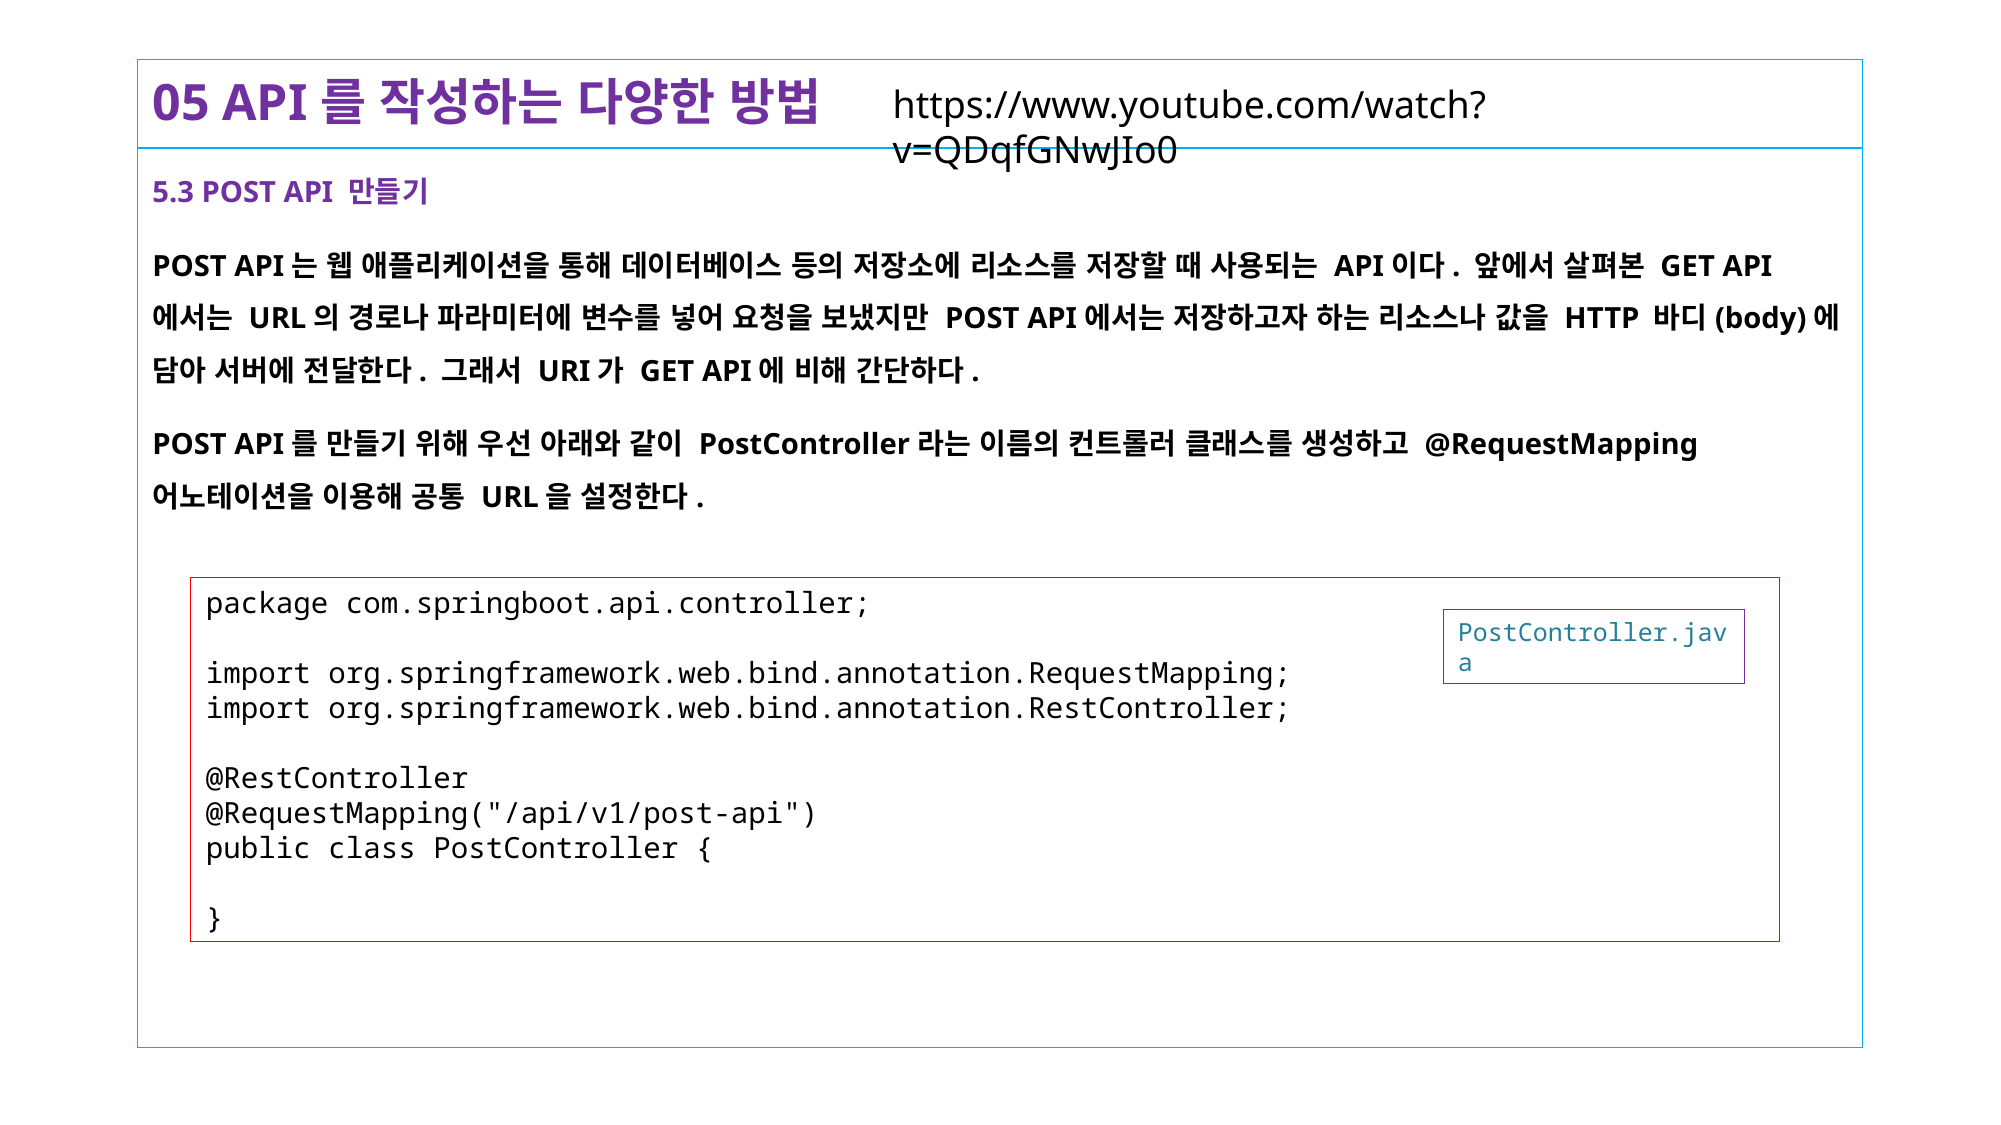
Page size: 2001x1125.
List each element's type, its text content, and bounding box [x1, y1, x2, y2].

list 5.3 POST API 만들기 POST API는 웹 애플리케이션을 통해 데이터베이스 등의 저장소에 리소스를 저장할 때 사용되는 API이다. 앞에서 살펴본 GET API에서는 URL의 경로나 파라미터에 변수를 넣어 요청을 보냈지만 POST API에서는 저장하고자 하는 리소스나 값을 HTTP 바디(body)에 담아 서버에 전달한다. 그래서 URI가 GET API에 비해 간단하다. POST API를 만들기 위해 우선 아래와 같이 PostController라는 이름의 컨트롤러 클래스를 생성하고 @RequestMapping 어노테이션을 이용해 공통 URL을 설정한다. [137, 148, 1863, 1048]
title 05 API를 작성하는 다양한 방법 [137, 59, 1863, 148]
text_box PostController.java [1443, 609, 1745, 684]
text_box package com.springboot.api.controller; import org.springframework.web.bind.annotation.RequestMapping; import org.springframework.web.bind.annotation.RestController; @RestController @RequestMapping("/api/v1/post-api") public class PostController { } [190, 577, 1780, 942]
text_box https://www.youtube.com/watch?v=QDqfGNwJIo0 [877, 73, 1780, 179]
